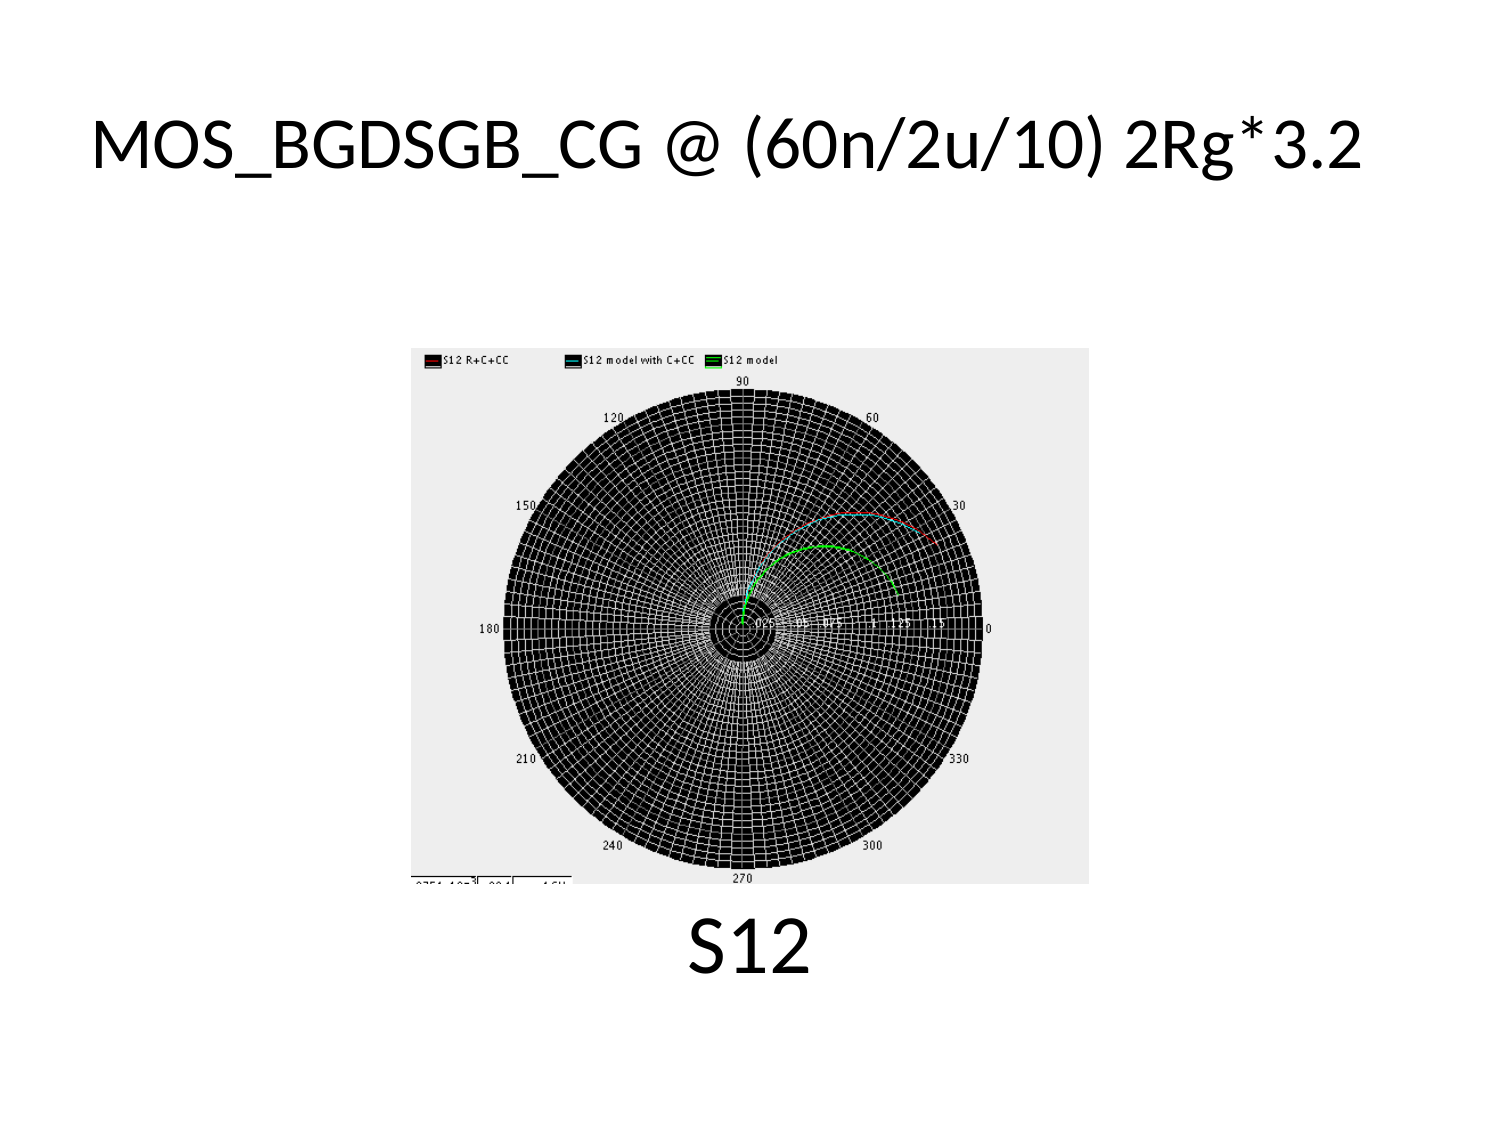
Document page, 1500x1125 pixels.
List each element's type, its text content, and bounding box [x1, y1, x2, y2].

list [410, 348, 1090, 885]
text_box S12 [676, 893, 824, 997]
title MOS_BGDSGB_CG @ (60n/2u/10) 2Rg*3.2 [75, 45, 1425, 233]
